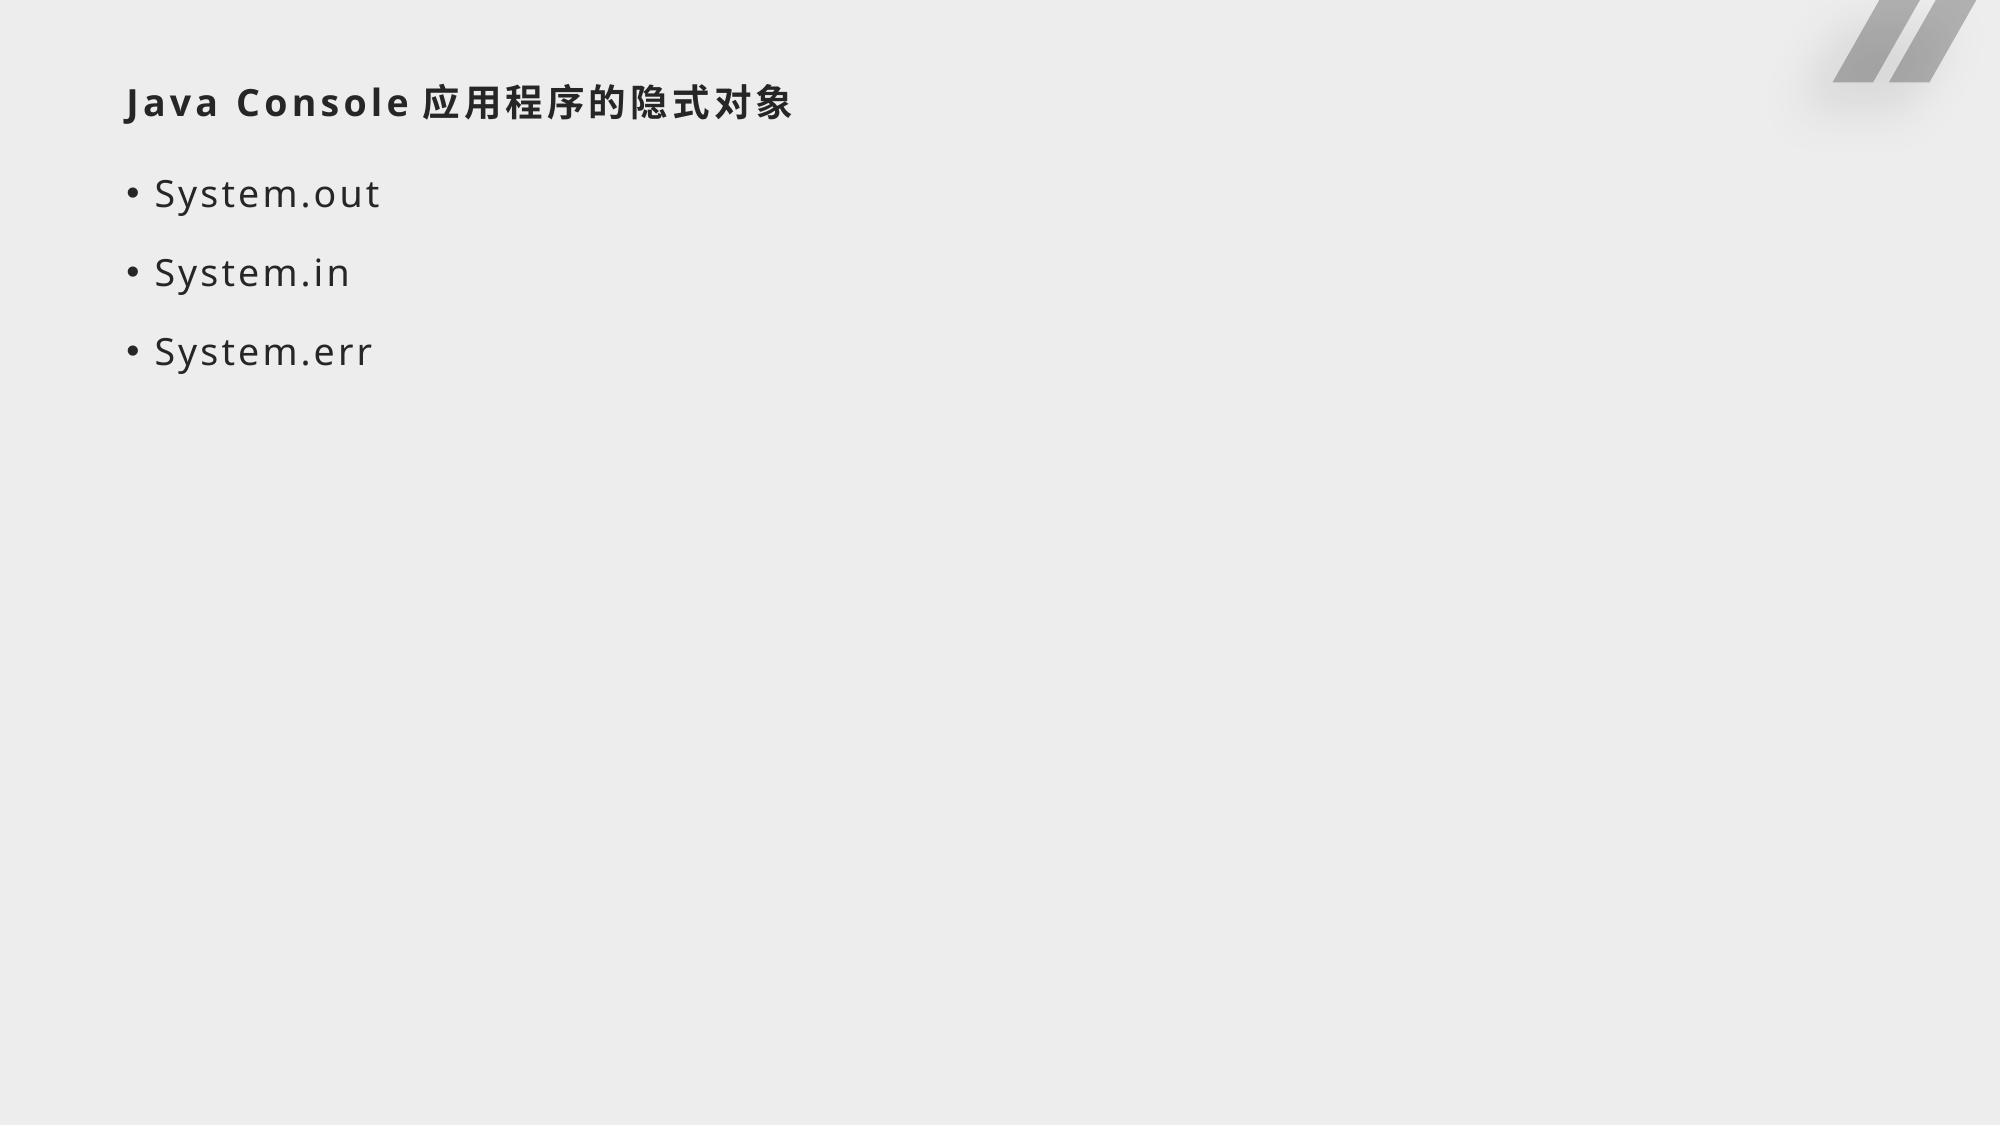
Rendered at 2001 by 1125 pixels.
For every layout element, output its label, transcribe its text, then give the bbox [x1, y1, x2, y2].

list System.out System.in System.err [109, 156, 1891, 1041]
title Java Console应用程序的隐式对象 [109, 72, 1891, 146]
